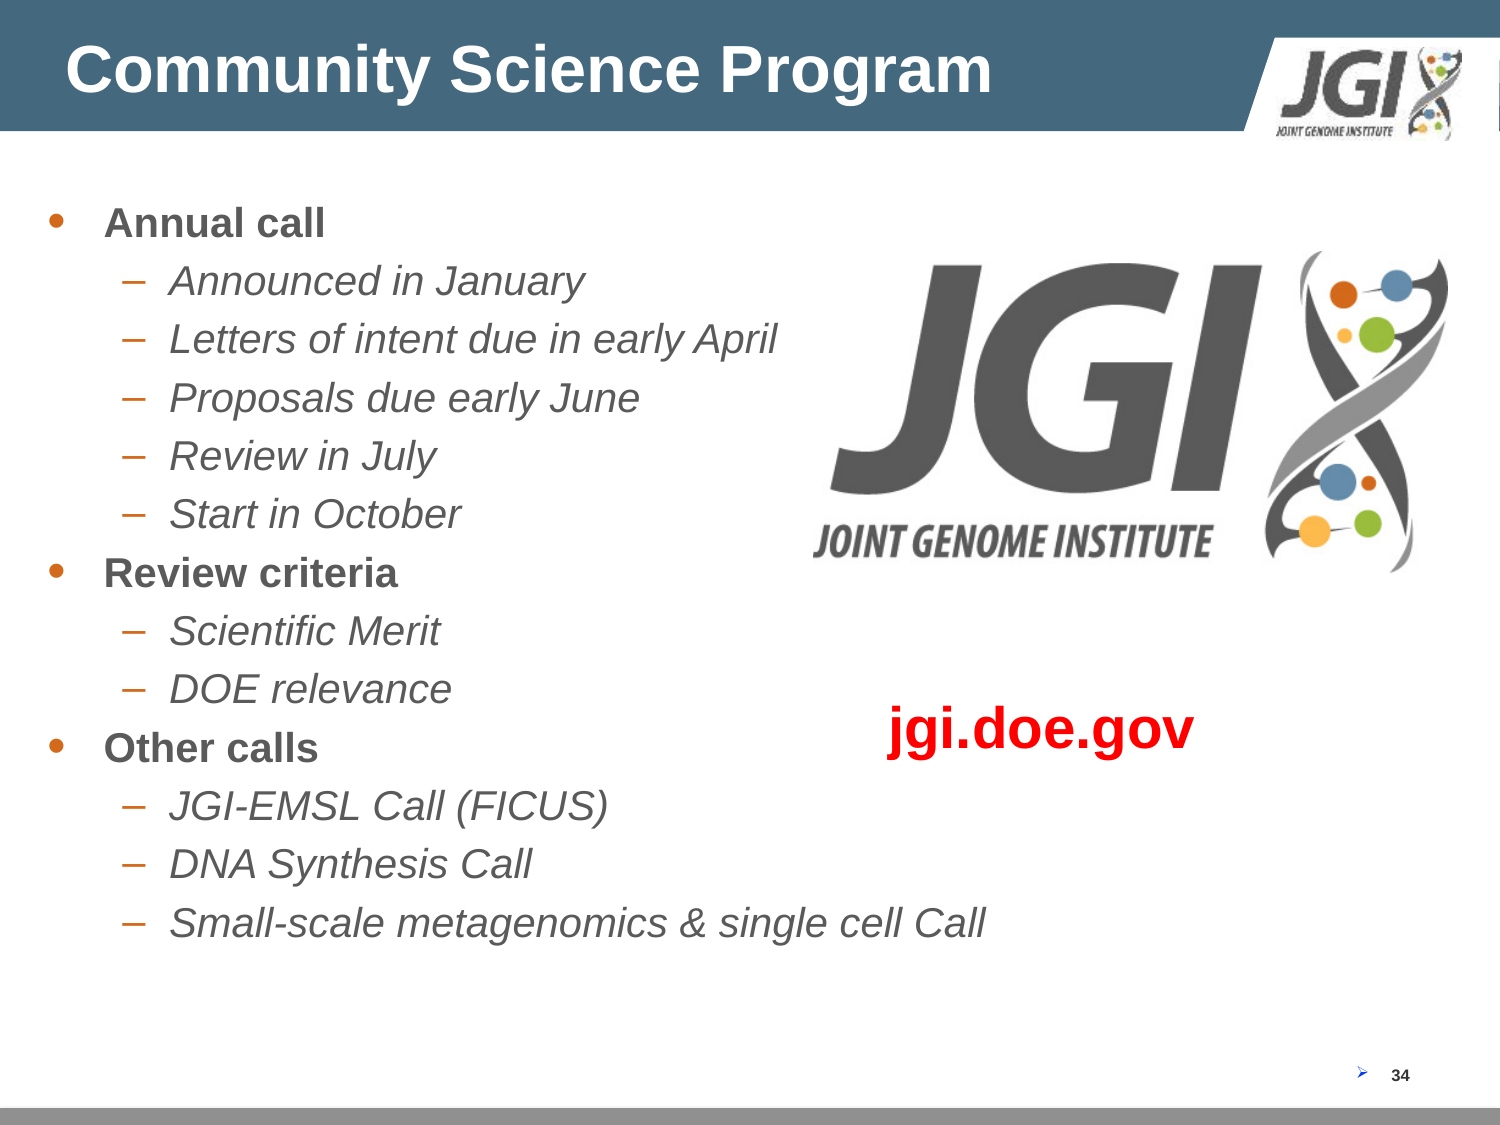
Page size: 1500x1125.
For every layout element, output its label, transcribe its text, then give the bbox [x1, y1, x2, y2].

slide_number 34 [1329, 1042, 1425, 1103]
picture [1276, 47, 1462, 141]
picture [812, 251, 1448, 573]
text_box jgi.doe.gov [873, 668, 1211, 768]
list Annual call Announced in January Letters of intent due in early April Proposals due early June Review in July Start in October Review criteria Scientific Merit DOE relevance Other calls JGI-EMSL Call (FICUS) DNA Synthesis Call Small-scale metagenomics & single cell Call [32, 188, 1383, 1005]
title Community Science Program [50, 0, 1213, 132]
